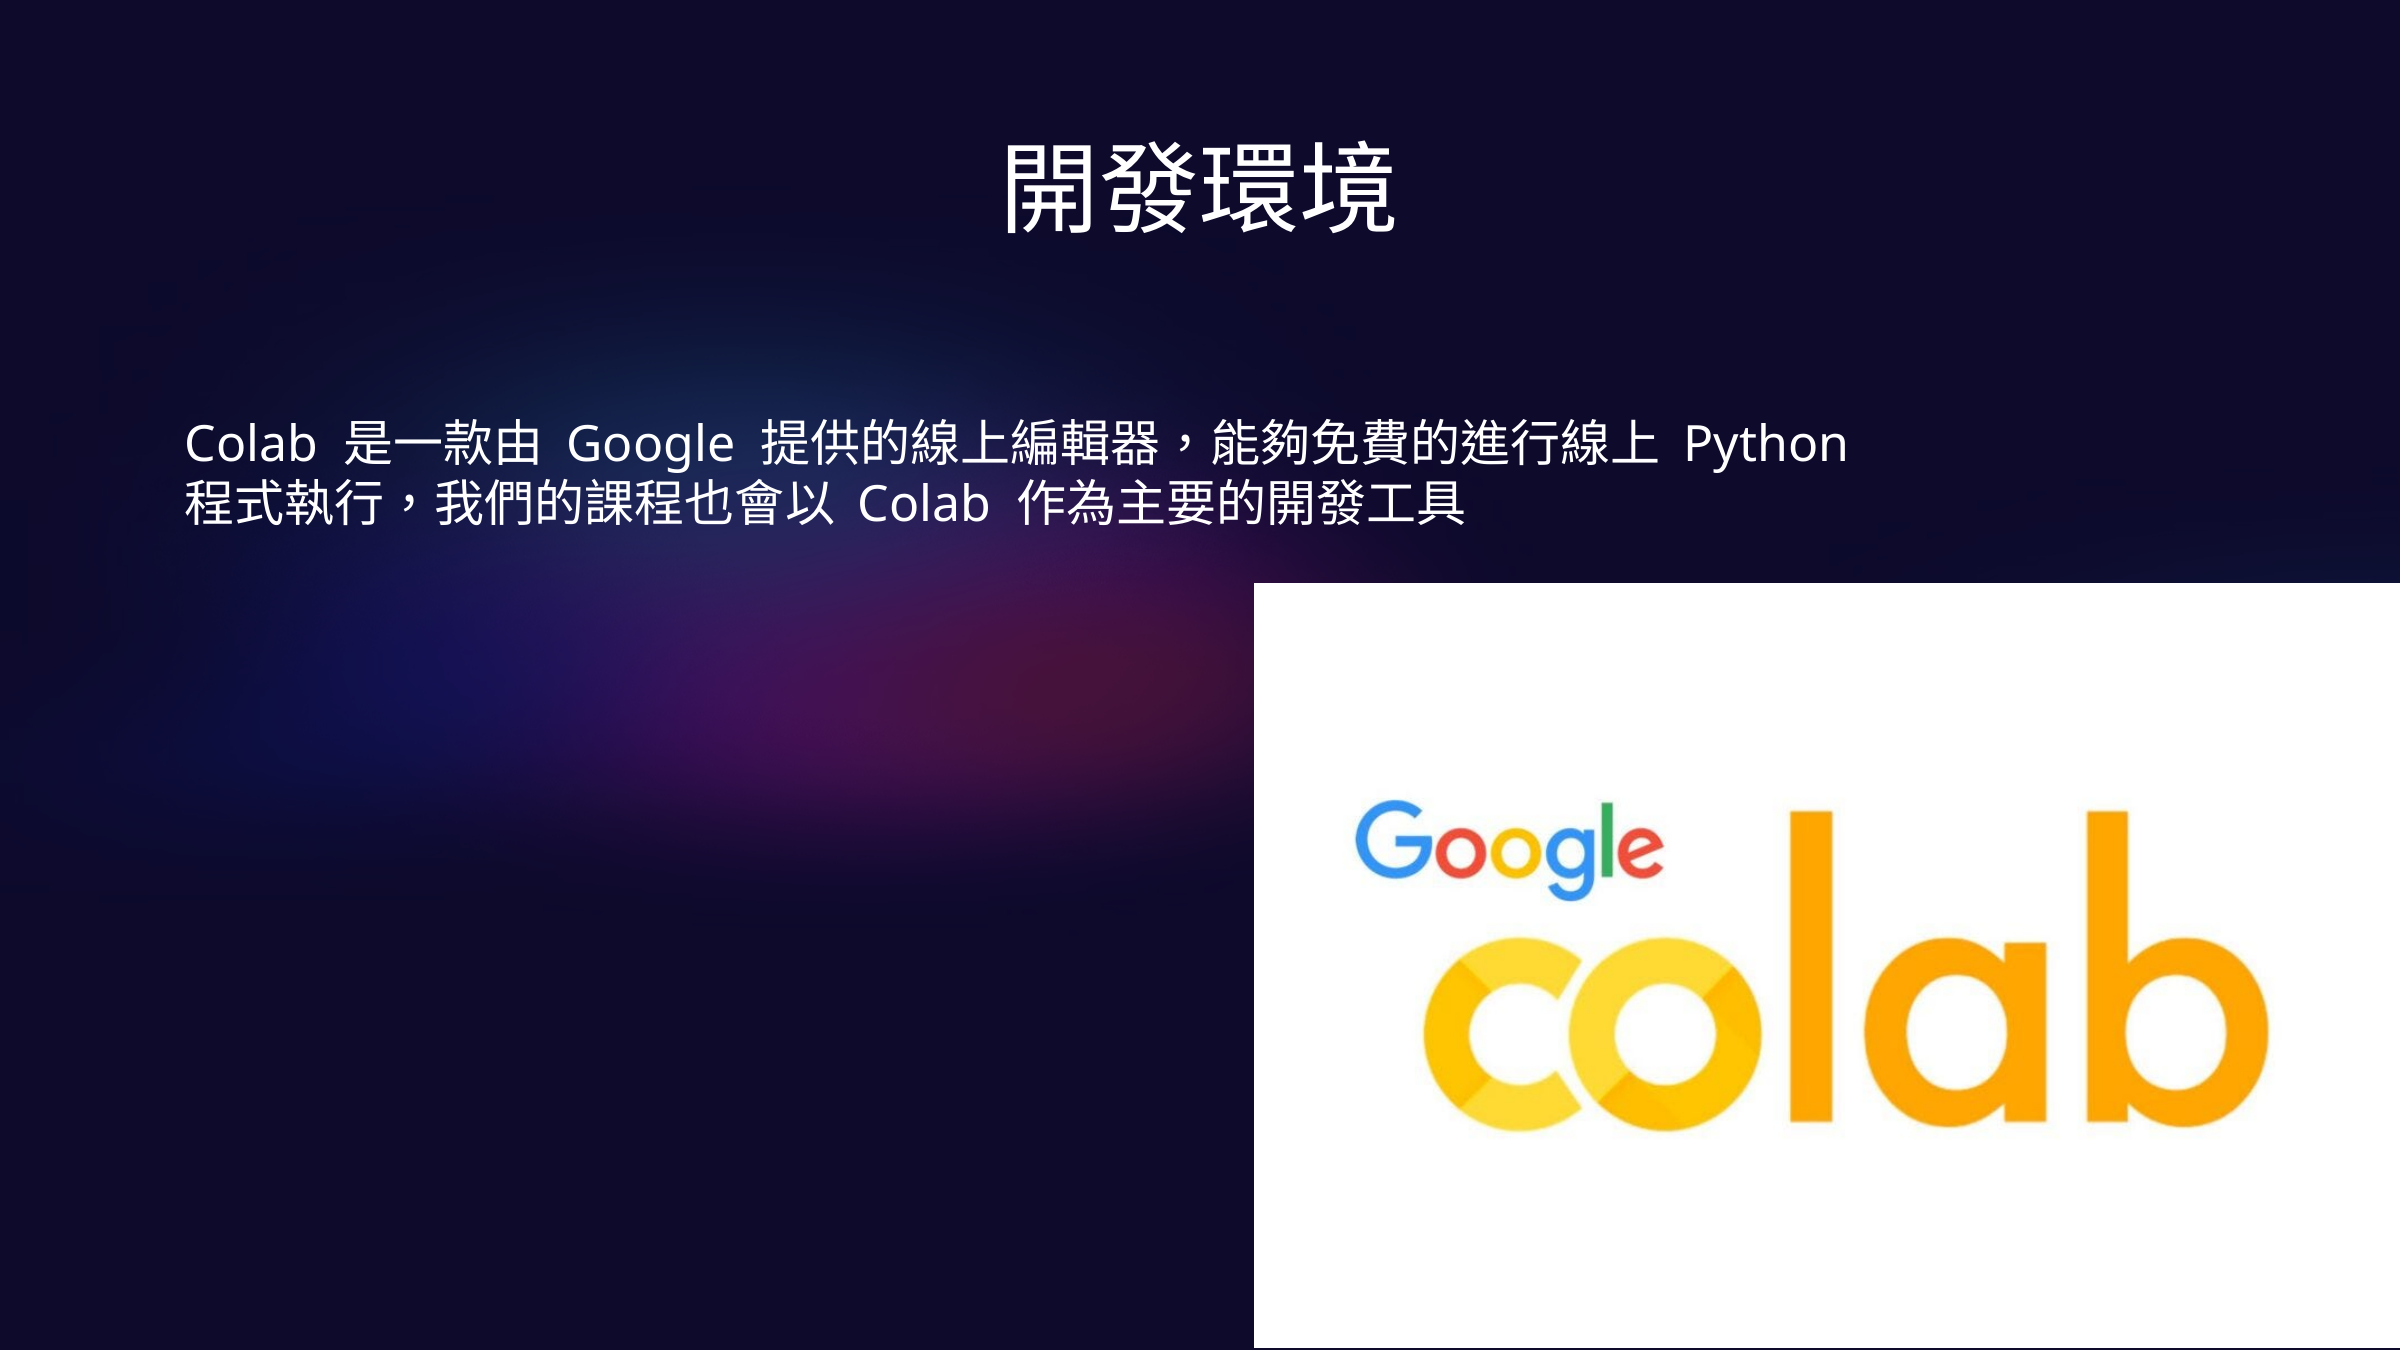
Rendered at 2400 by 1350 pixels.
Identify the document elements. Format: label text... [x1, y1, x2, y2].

text_box Colab 是一款由 Google 提供的線上編輯器，能夠免費的進行線上 Python 程式執行，我們的課程也會以 Colab 作為主要的開發工具 [169, 404, 1875, 540]
text_box 開發環境 [586, 118, 1814, 253]
picture [1254, 583, 2400, 1348]
